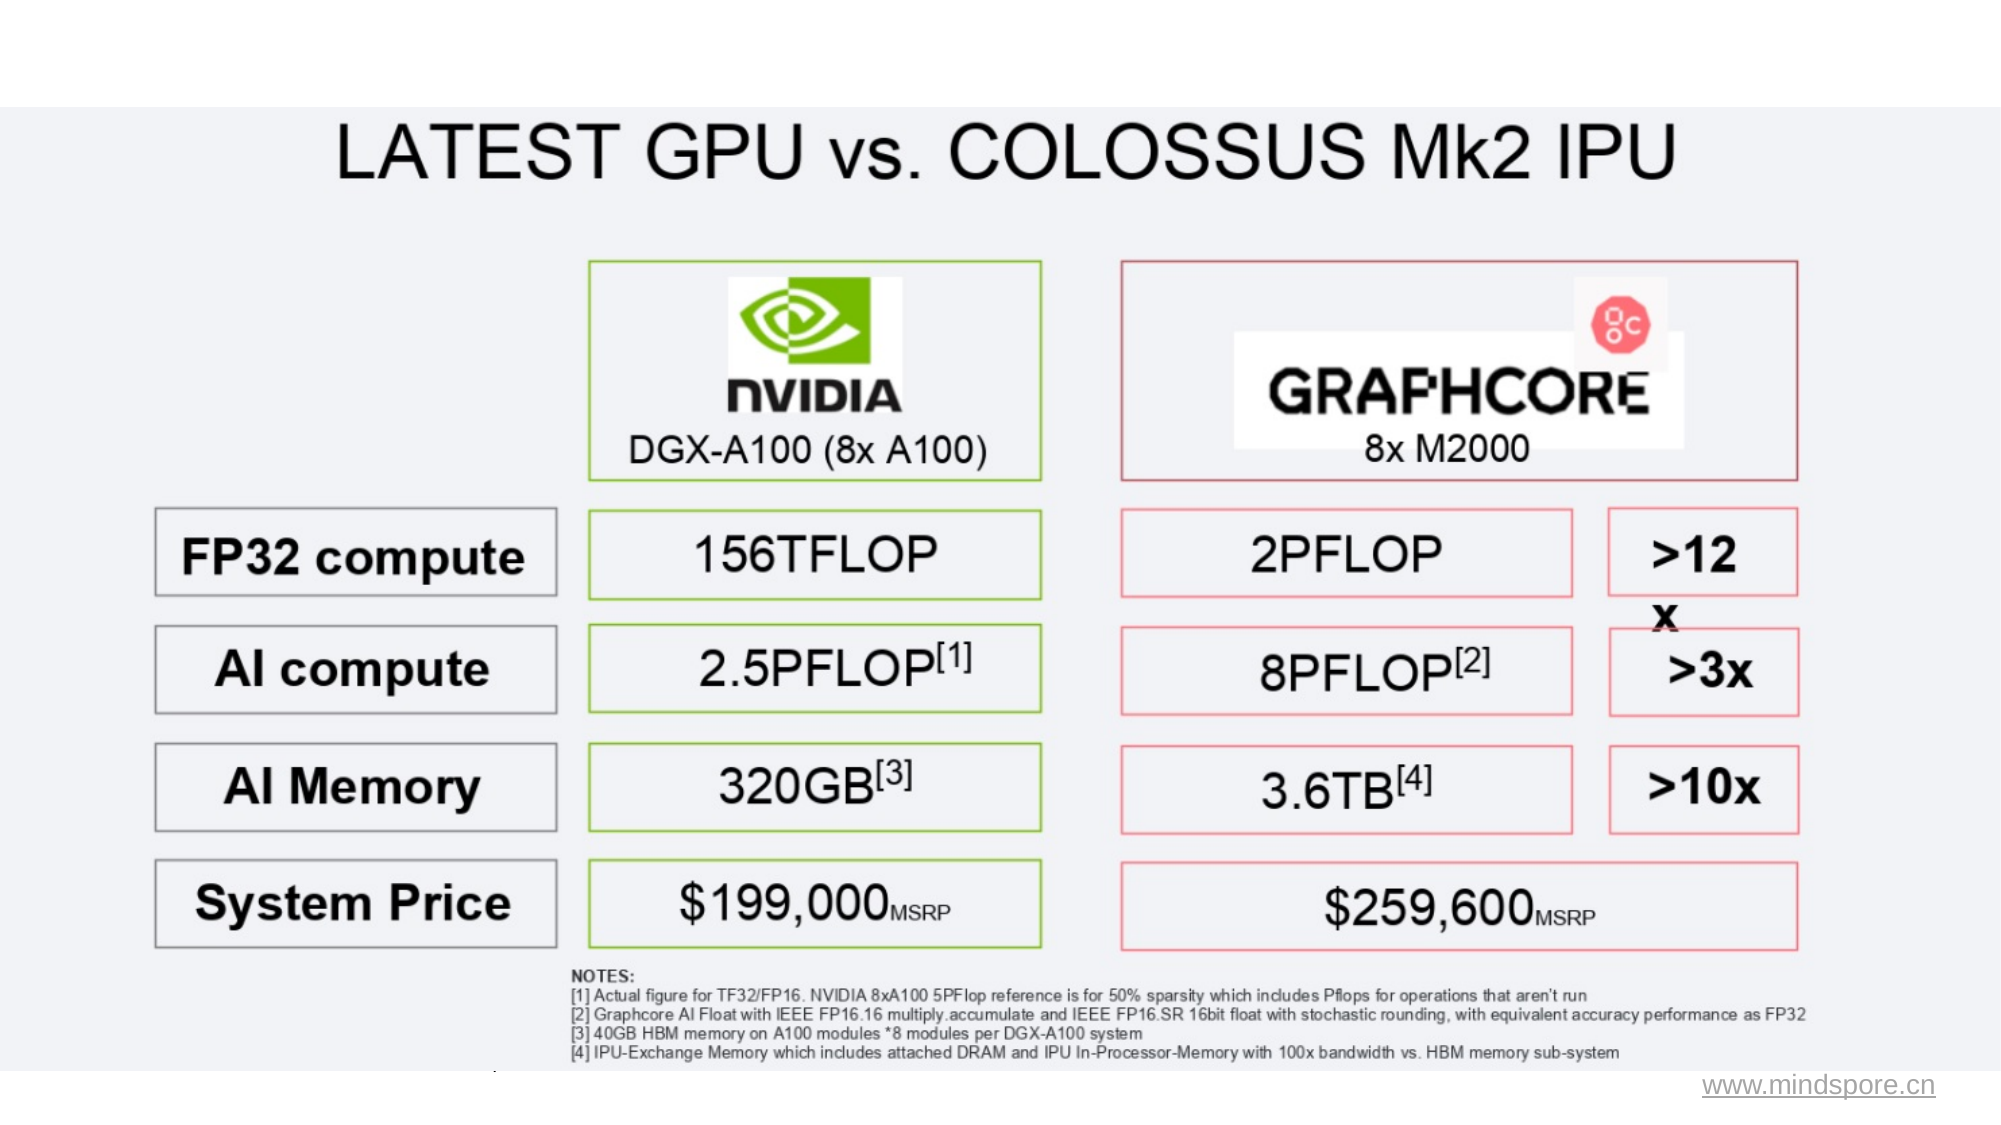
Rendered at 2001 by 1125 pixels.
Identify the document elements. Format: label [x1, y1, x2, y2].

picture [0, 106, 2001, 1071]
